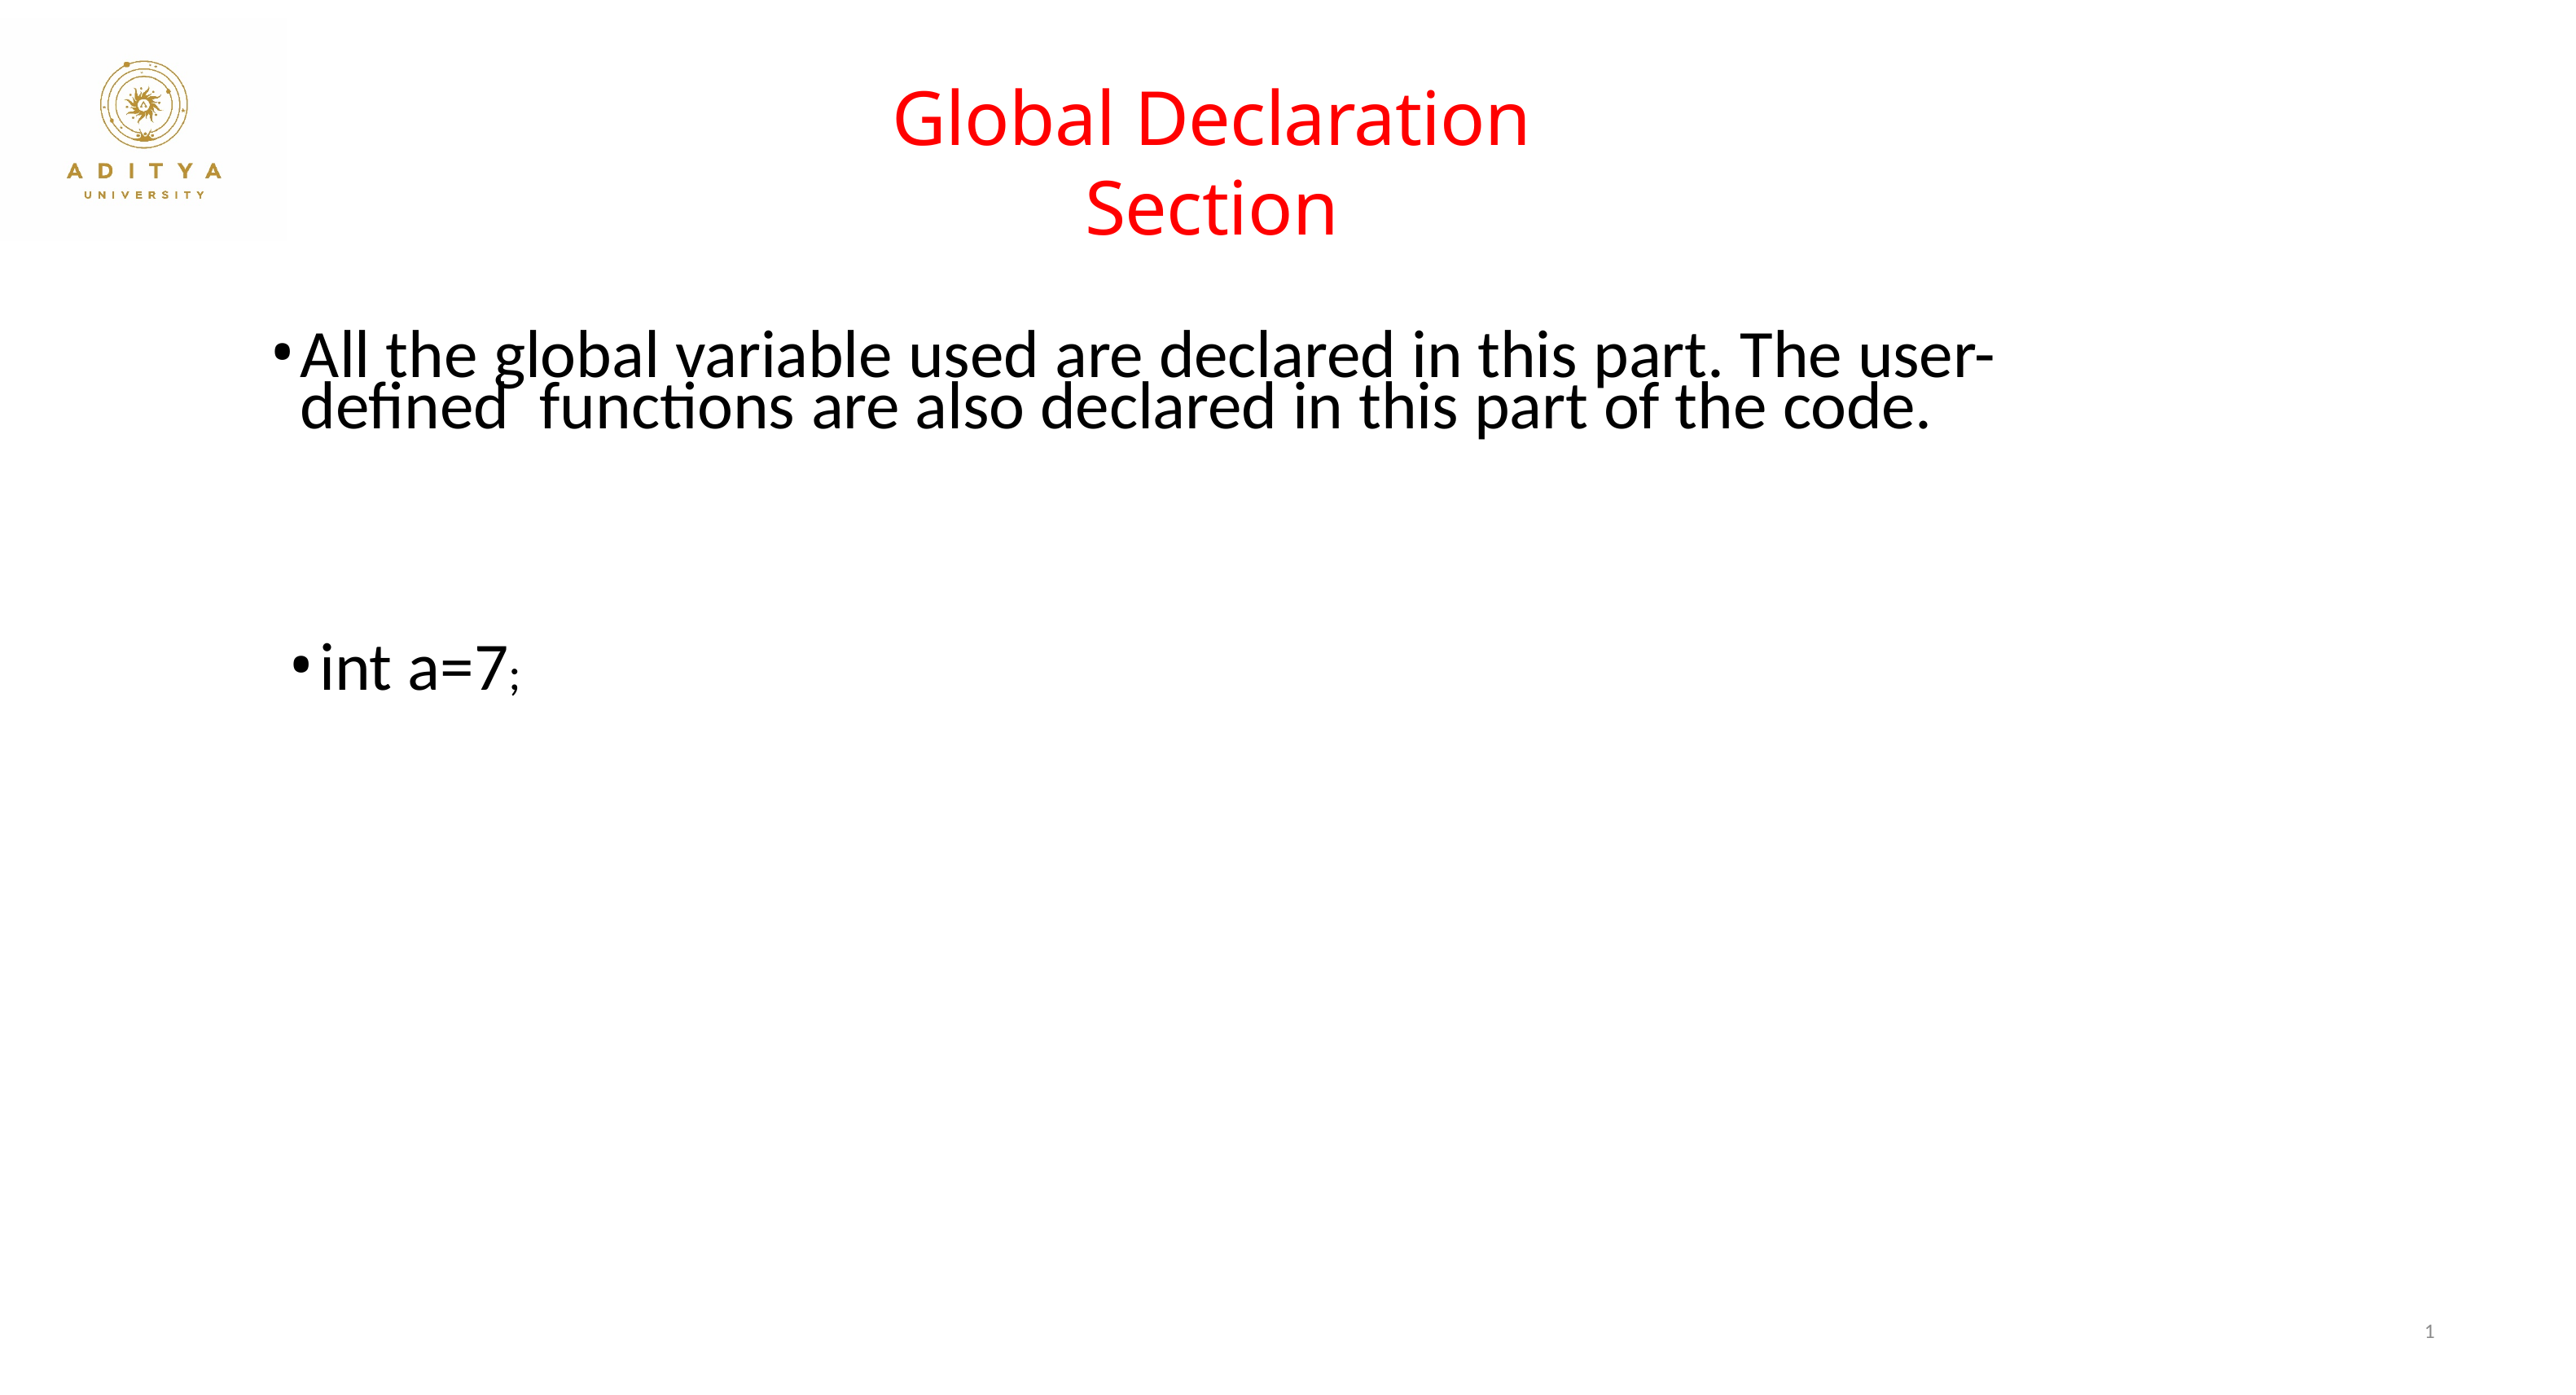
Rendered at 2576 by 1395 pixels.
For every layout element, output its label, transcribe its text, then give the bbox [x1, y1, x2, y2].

picture [0, 18, 287, 241]
slide_number 1 [1845, 1292, 2447, 1367]
title Global Declaration Section [820, 42, 1602, 277]
text_box All the global variable used are declared in this part. The user-defined functions are also declared in this part of the code. [268, 331, 2154, 443]
text_box int a=7; [287, 620, 634, 704]
